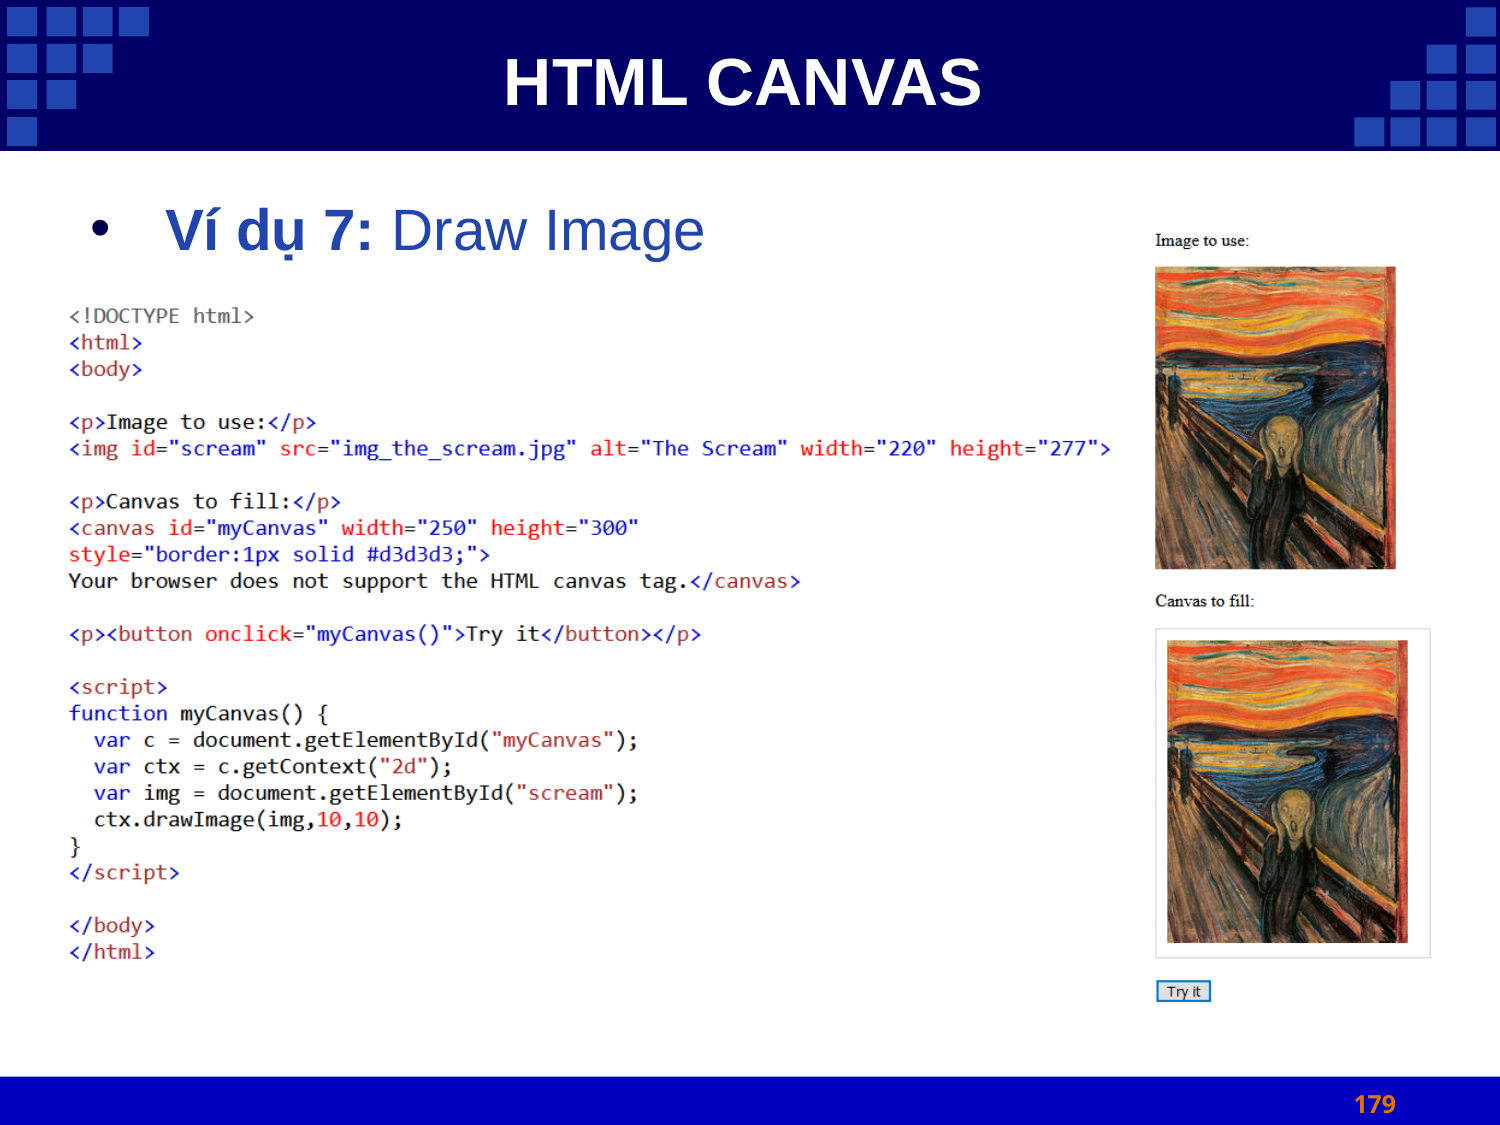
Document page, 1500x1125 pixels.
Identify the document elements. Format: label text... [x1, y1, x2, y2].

picture [1151, 224, 1457, 1013]
list Ví dụ 7: Draw Image [75, 149, 1425, 1050]
title HTML CANVAS [137, 32, 1350, 125]
slide_number 179 [1324, 1080, 1426, 1125]
picture [62, 299, 1138, 978]
